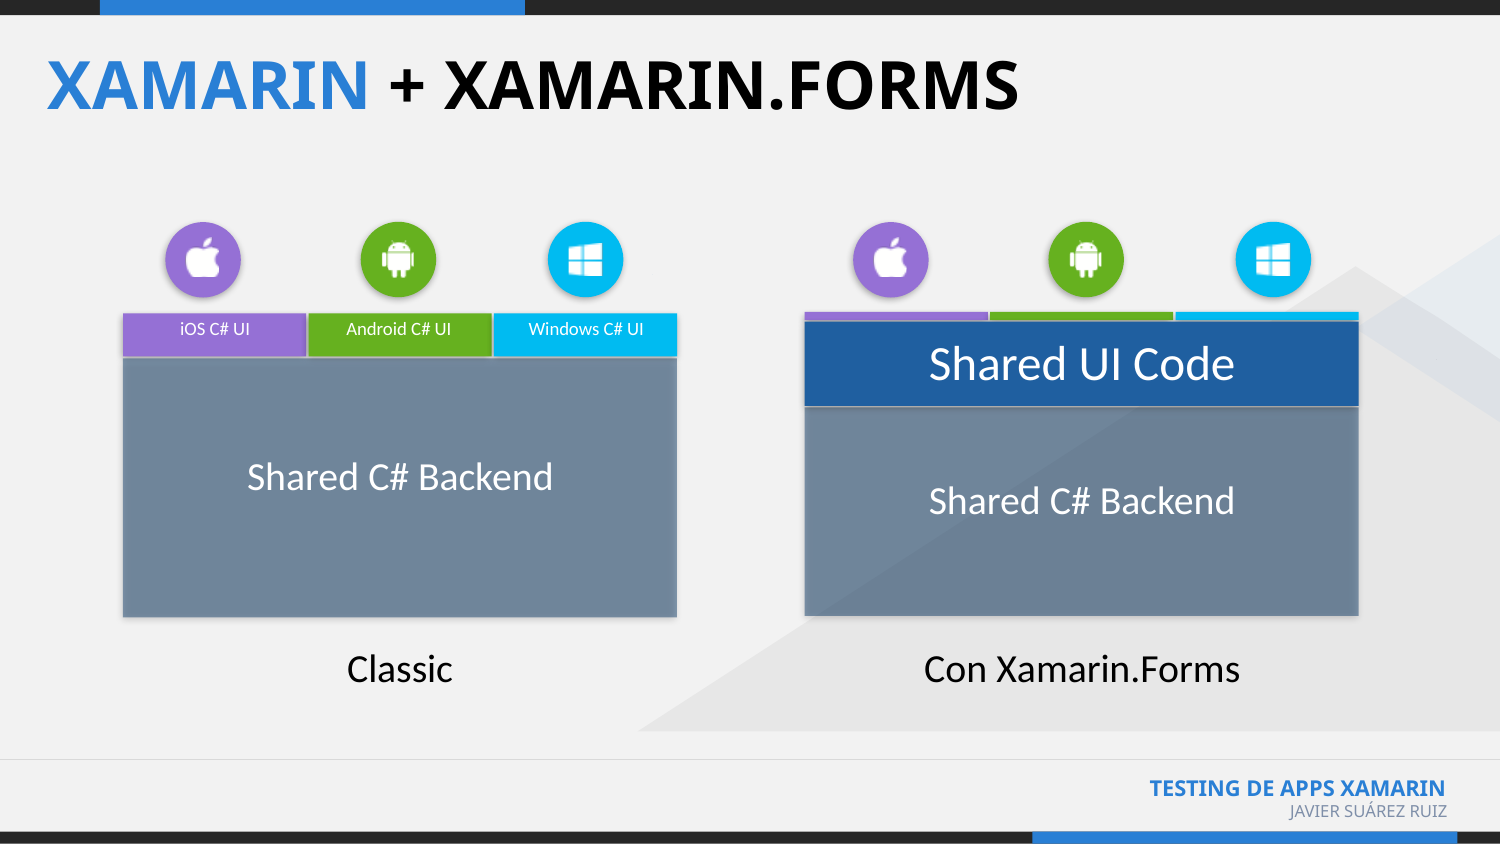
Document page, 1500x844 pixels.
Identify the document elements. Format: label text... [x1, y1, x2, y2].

list Classic [123, 635, 678, 700]
list Con Xamarin.Forms [805, 635, 1359, 700]
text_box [122, 304, 678, 618]
title XAMARIN + XAMARIN.FORMS [33, 35, 1468, 147]
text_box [804, 221, 1359, 616]
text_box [165, 221, 624, 298]
